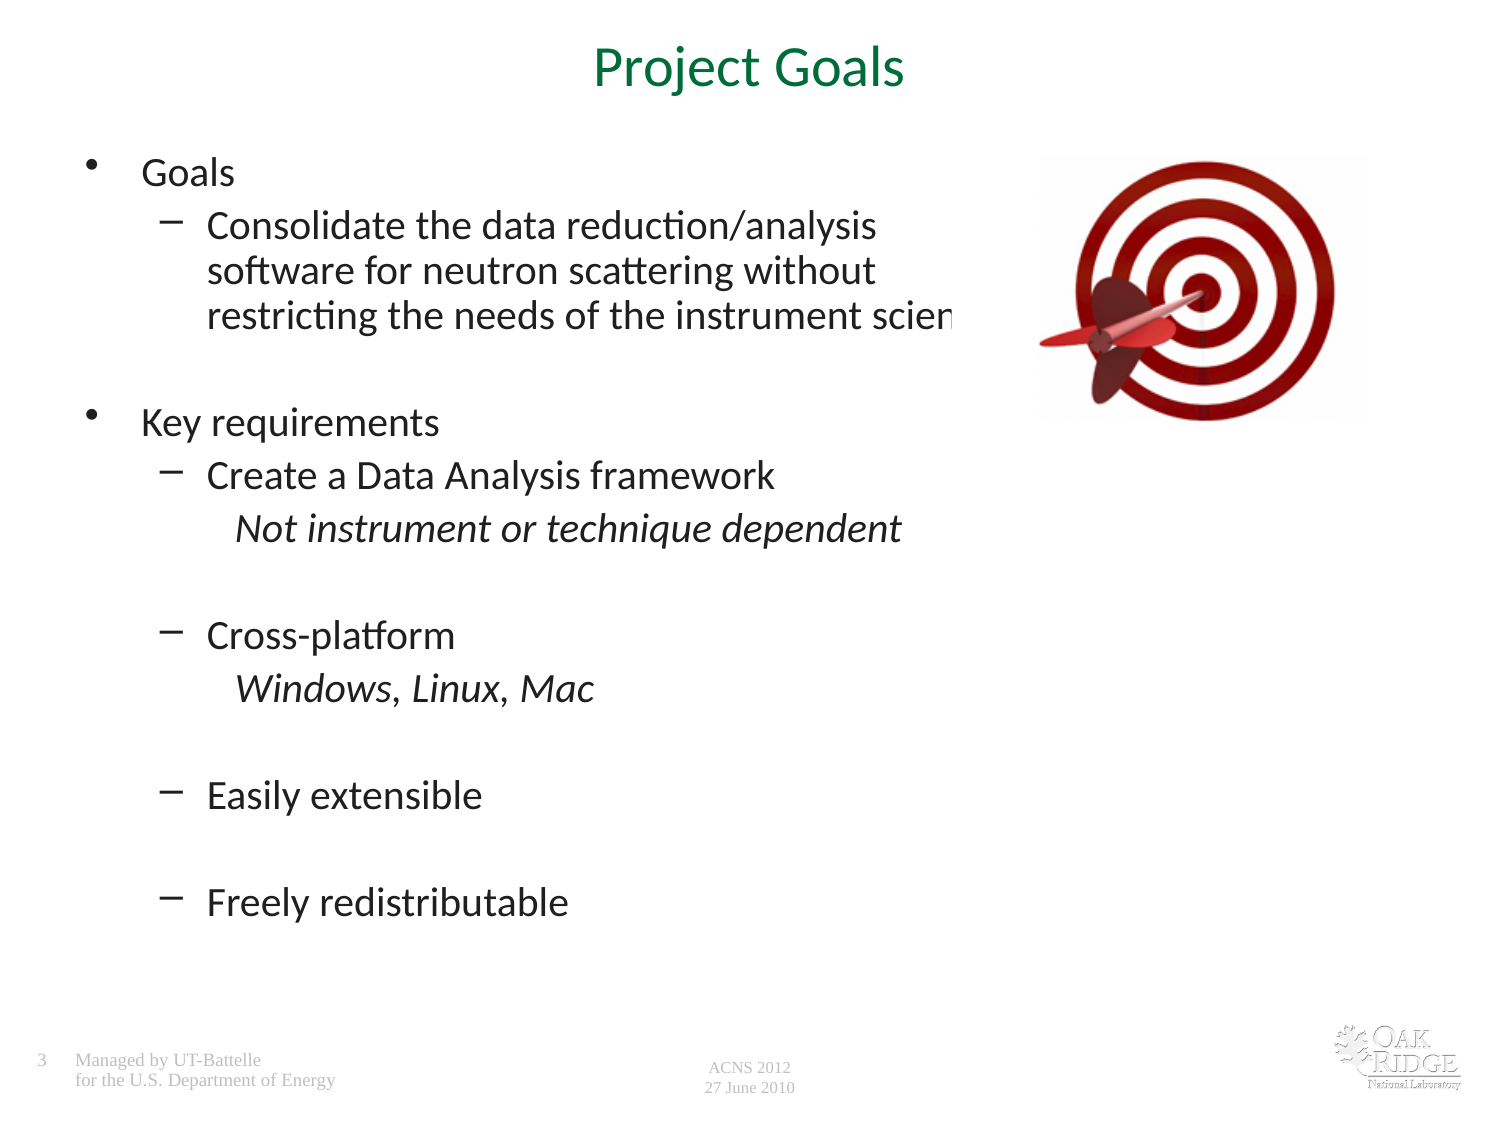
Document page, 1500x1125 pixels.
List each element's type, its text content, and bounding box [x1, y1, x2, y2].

text_box Project Goals [74, 20, 1425, 142]
picture [1325, 1019, 1472, 1095]
text_box Goals Consolidate the data reduction/analysis software for neutron scattering without restricting the needs of the instrument scientists Key requirements Create a Data Analysis framework Not instrument or technique dependent Cross-platform Windows, Linux, Mac Easily extensible Freely redistributable [70, 142, 1043, 833]
picture [951, 133, 1426, 435]
